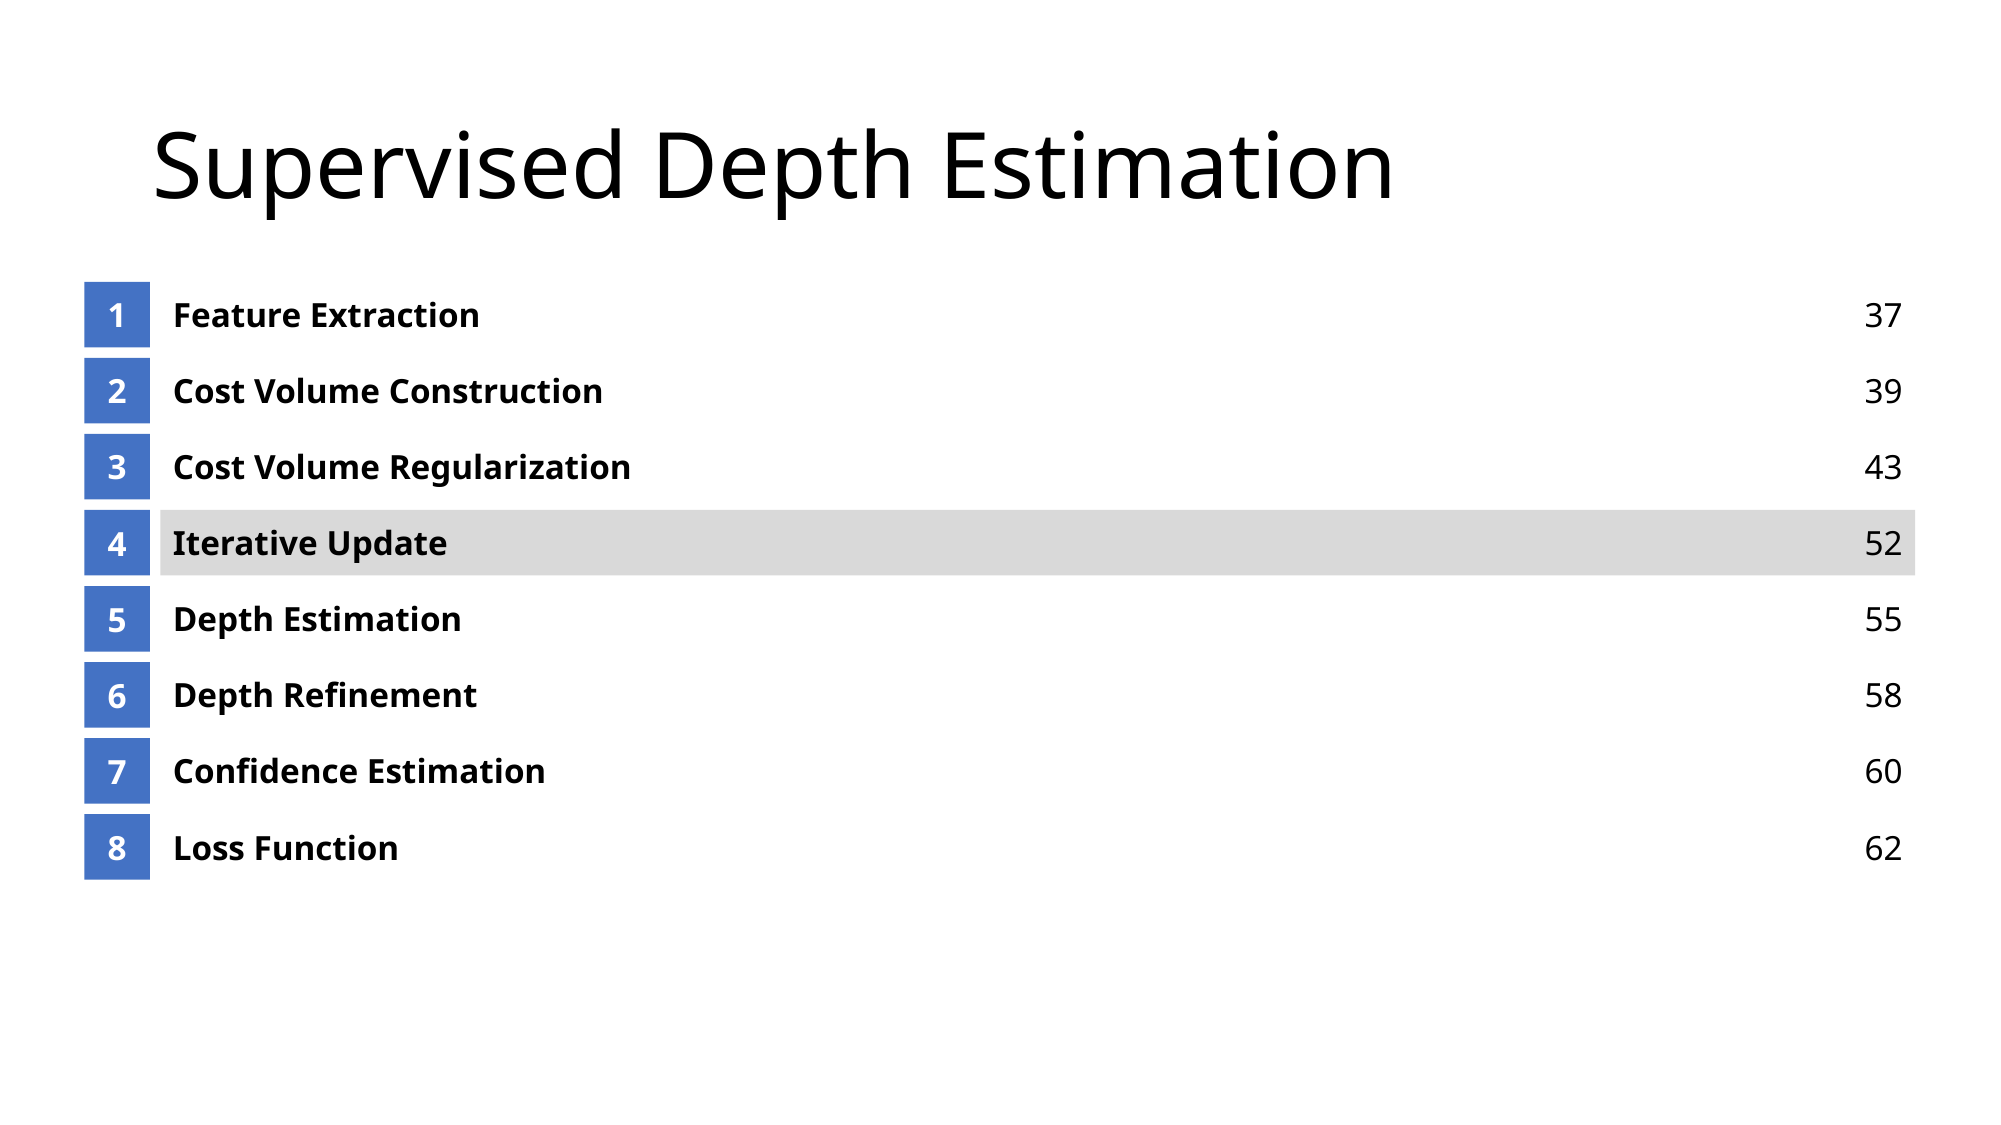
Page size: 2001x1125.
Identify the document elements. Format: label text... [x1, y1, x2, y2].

text_box Cost Volume Construction [159, 357, 597, 424]
text_box Iterative Update [159, 509, 597, 577]
text_box 4 [83, 509, 151, 577]
text_box 8 [83, 813, 151, 881]
text_box 3 [83, 433, 151, 500]
text_box 43 [1884, 433, 1904, 500]
text_box 37 [1884, 281, 1904, 348]
text_box Depth Refinement [159, 661, 597, 729]
text_box 62 [1884, 813, 1904, 881]
text_box 39 [1884, 357, 1904, 424]
text_box 58 [1884, 661, 1904, 729]
text_box 2 [83, 357, 151, 424]
text_box 52 [1884, 509, 1904, 577]
text_box 55 [1884, 585, 1904, 653]
text_box [1904, 509, 1916, 577]
text_box Cost Volume Regularization [159, 433, 597, 500]
text_box 6 [83, 661, 151, 729]
text_box Feature Extraction [159, 281, 597, 348]
text_box [597, 509, 1884, 577]
text_box 7 [83, 737, 151, 805]
text_box Loss Function [159, 813, 597, 881]
text_box 5 [83, 585, 151, 653]
text_box 1 [83, 281, 151, 348]
text_box Confidence Estimation [159, 737, 597, 805]
text_box 60 [1884, 737, 1904, 805]
text_box Depth Estimation [159, 585, 597, 653]
title Supervised Depth Estimation [137, 59, 1863, 278]
